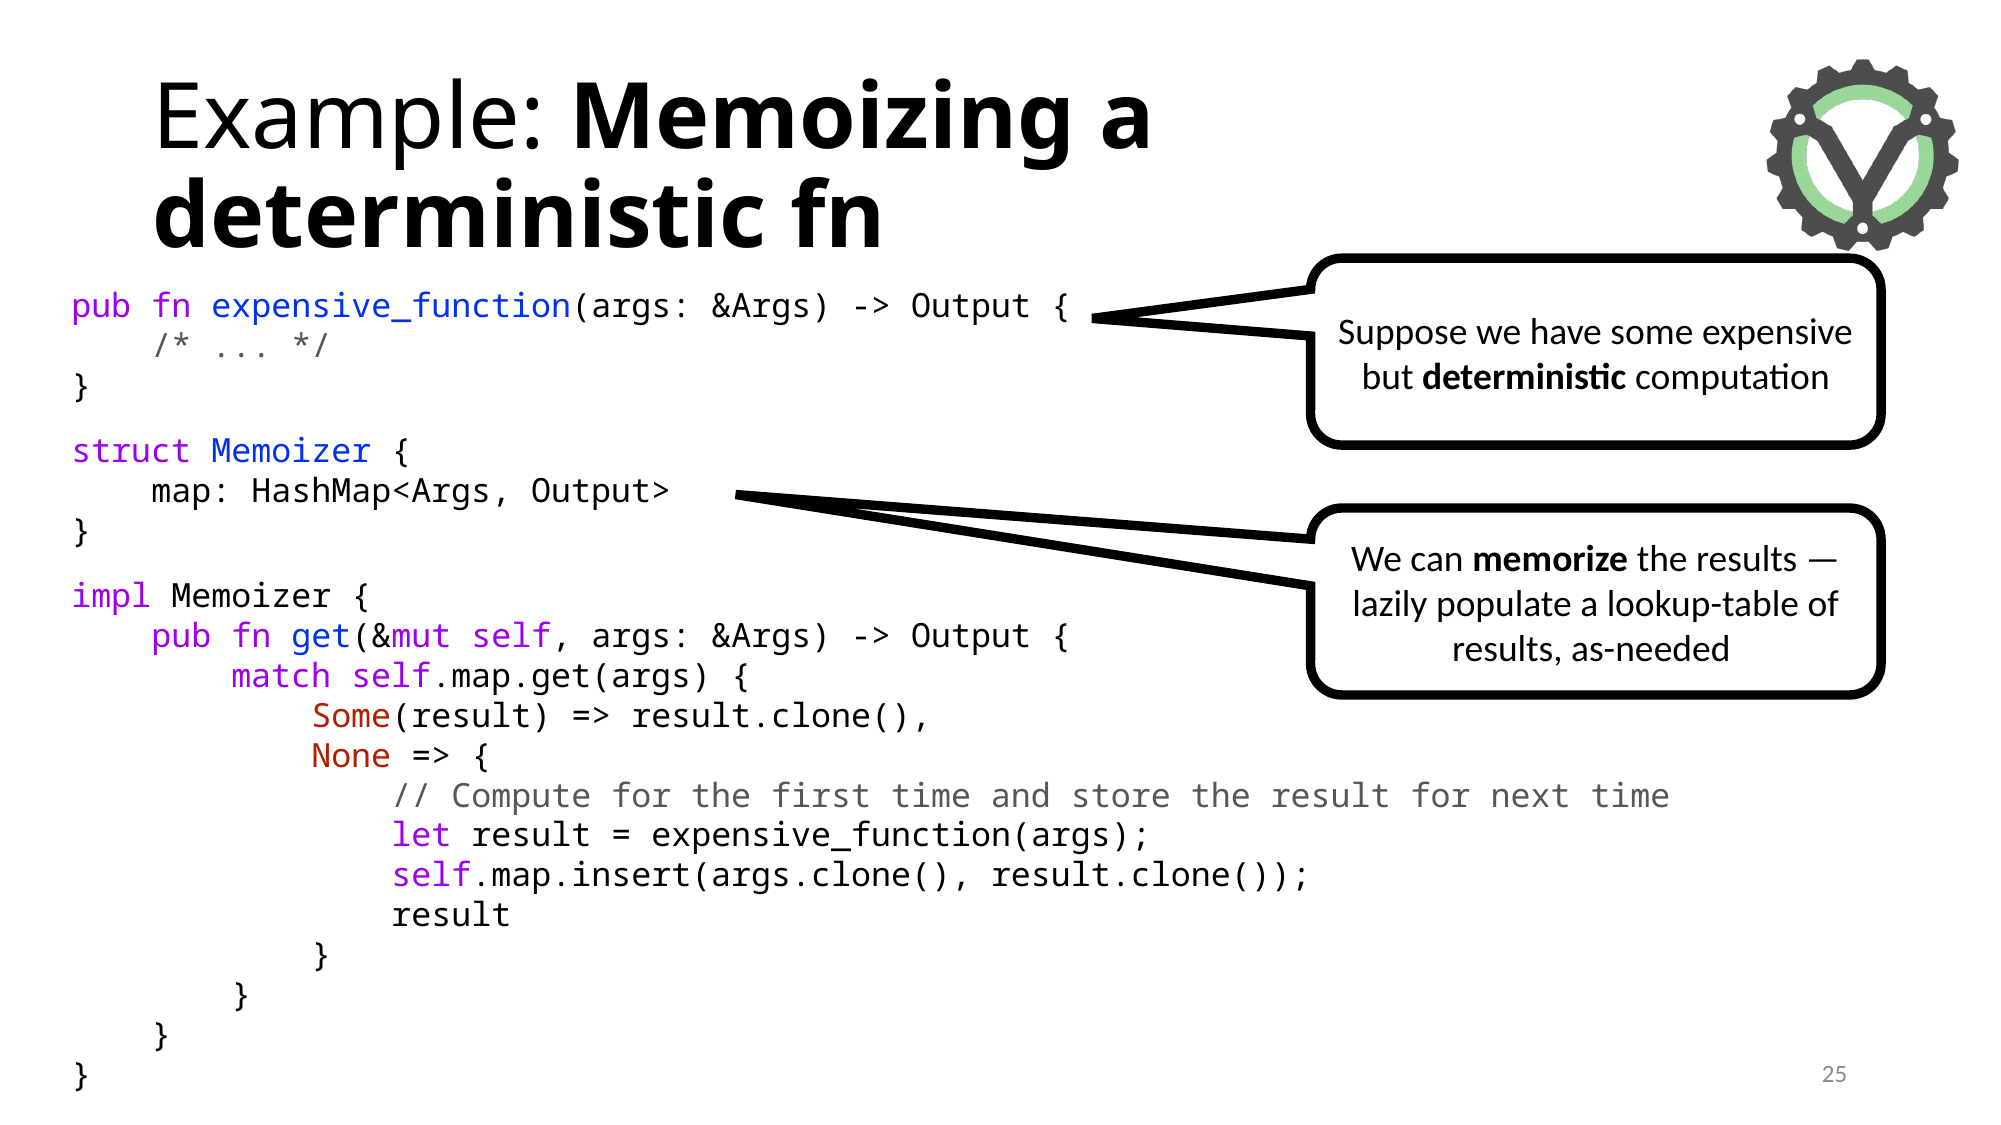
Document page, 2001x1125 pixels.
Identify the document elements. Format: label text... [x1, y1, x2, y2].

text_box We can memorize the results — lazily populate a lookup-table of results, as-needed [735, 493, 1883, 696]
text_box Suppose we have some expensive but deterministic computation [1091, 257, 1883, 447]
title Example: Memoizing a deterministic fn [137, 59, 1751, 277]
text_box pub fn expensive_function(args: &Args) -> Output { /* ... */ } struct Memoizer { map: HashMap<Args, Output> } impl Memoizer { pub fn get(&mut self, args: &Args) -> Output { match self.map.get(args) { Some(result) => result.clone(), None => { // Compute for the first time and store the result for next time let result = expensive_function(args); self.map.insert(args.clone(), result.clone()); result } } } } [56, 277, 2000, 1101]
picture [1766, 59, 1959, 252]
